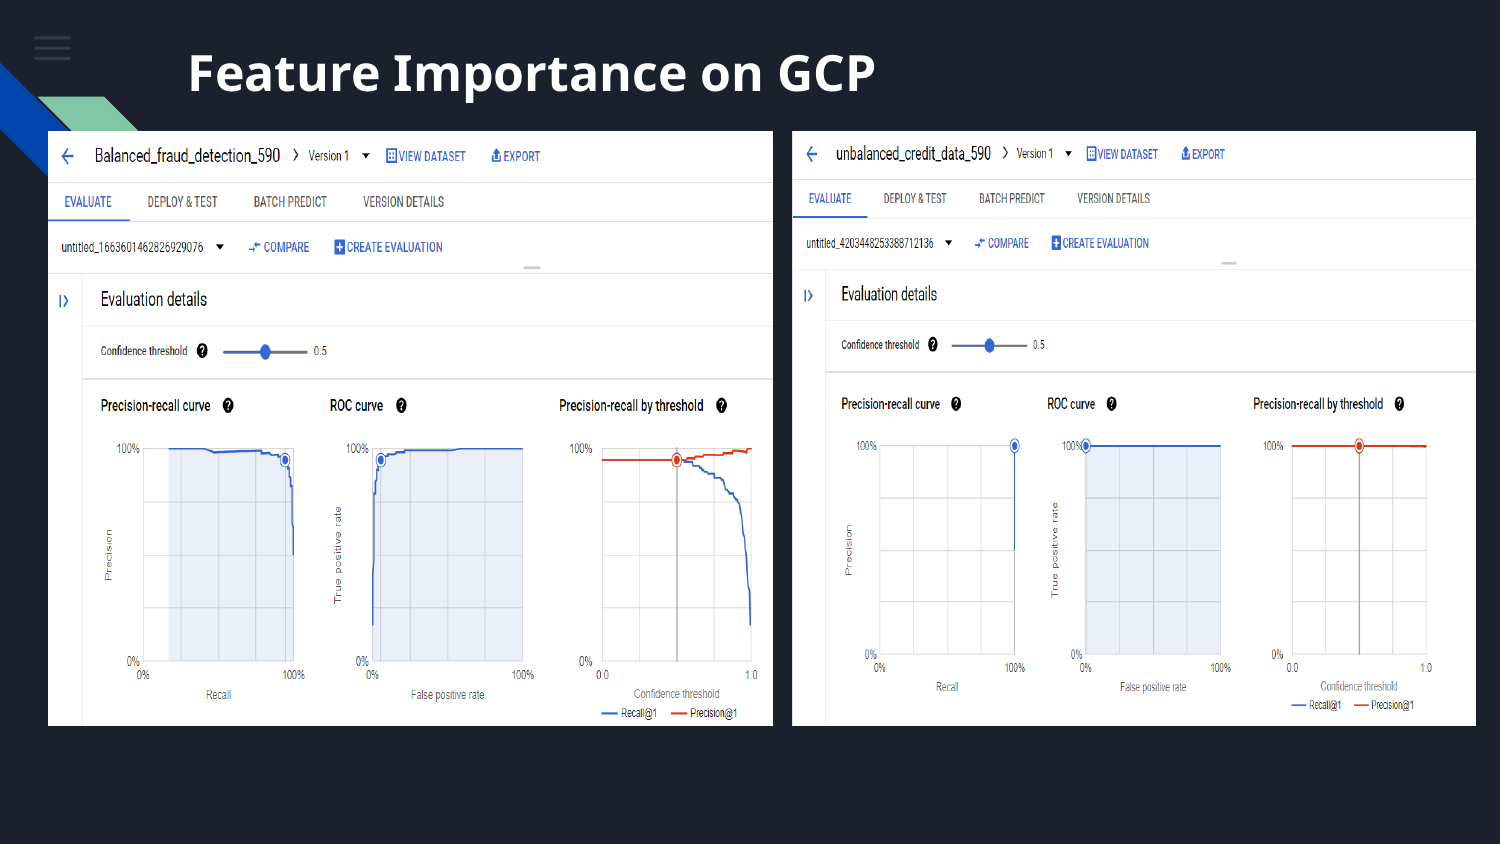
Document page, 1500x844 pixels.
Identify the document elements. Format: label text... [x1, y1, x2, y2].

picture [48, 131, 773, 726]
title Feature Importance on GCP [172, 26, 1328, 112]
picture [792, 131, 1476, 726]
